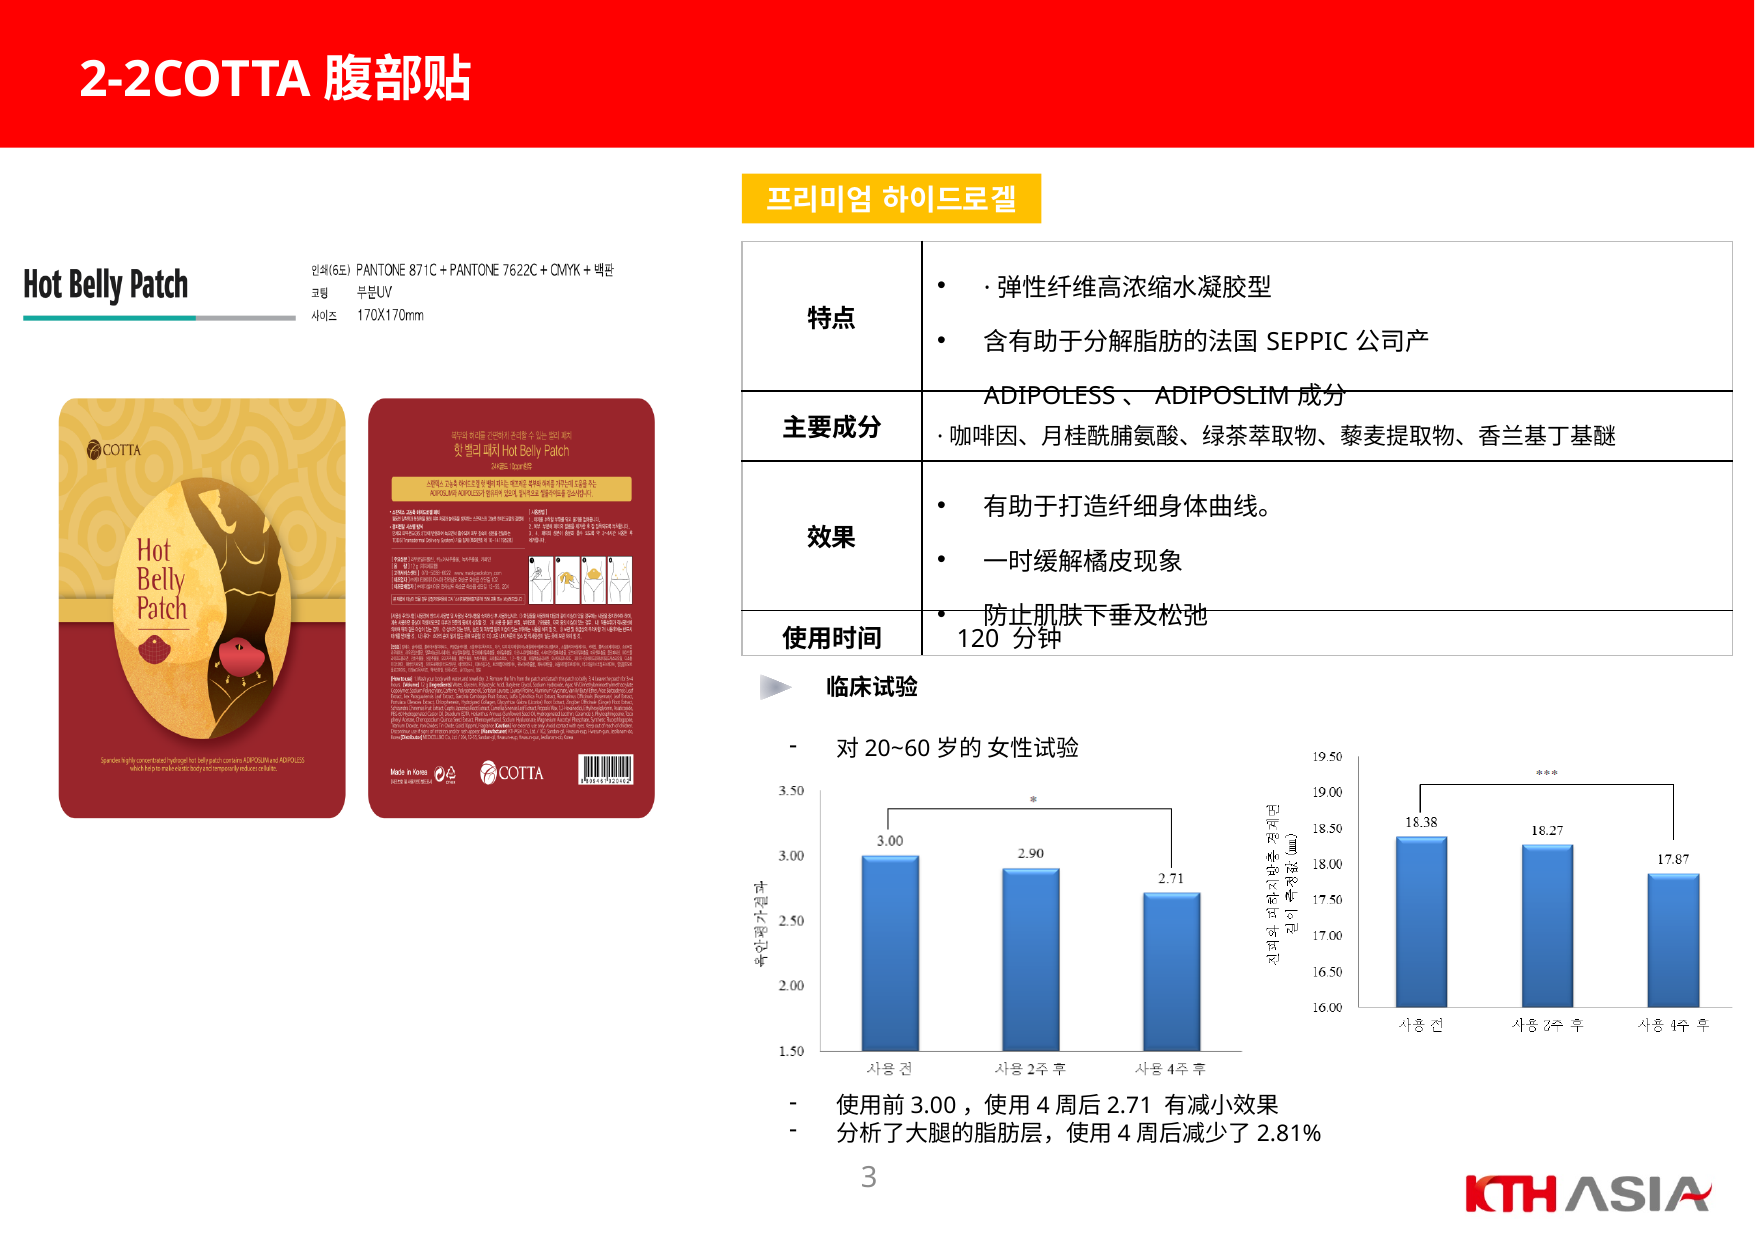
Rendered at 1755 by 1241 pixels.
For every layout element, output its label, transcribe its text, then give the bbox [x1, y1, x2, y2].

table_cell 120 分钟 [923, 611, 1732, 655]
title 2-2COTTA腹部贴 [61, 29, 1705, 125]
picture [2, 241, 711, 975]
picture [745, 763, 1246, 1084]
table_header 特点 [743, 242, 921, 390]
table_cell 主要成分 [743, 392, 921, 460]
text_box 프리미엄 하이드로겔 [741, 173, 1042, 224]
table_cell 有助于打造纤细身体曲线。 一时缓解橘皮现象 防止肌肤下垂及松弛 [923, 462, 1732, 610]
table_cell 使用时间 [743, 611, 921, 655]
table_cell 效果 [743, 462, 921, 610]
slide_number 3 [664, 1144, 1074, 1211]
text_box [760, 665, 1336, 762]
picture [1454, 1163, 1716, 1223]
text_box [760, 1050, 1336, 1159]
table_header ·弹性纤维高浓缩水凝胶型 含有助于分解脂肪的法国SEPPIC公司产ADIPOLESS、ADIPOSLIM成分 [923, 242, 1732, 390]
table_cell ·咖啡因、月桂酰脯氨酸、绿茶萃取物、藜麦提取物、香兰基丁基醚 [923, 392, 1732, 460]
picture [1247, 742, 1733, 1044]
